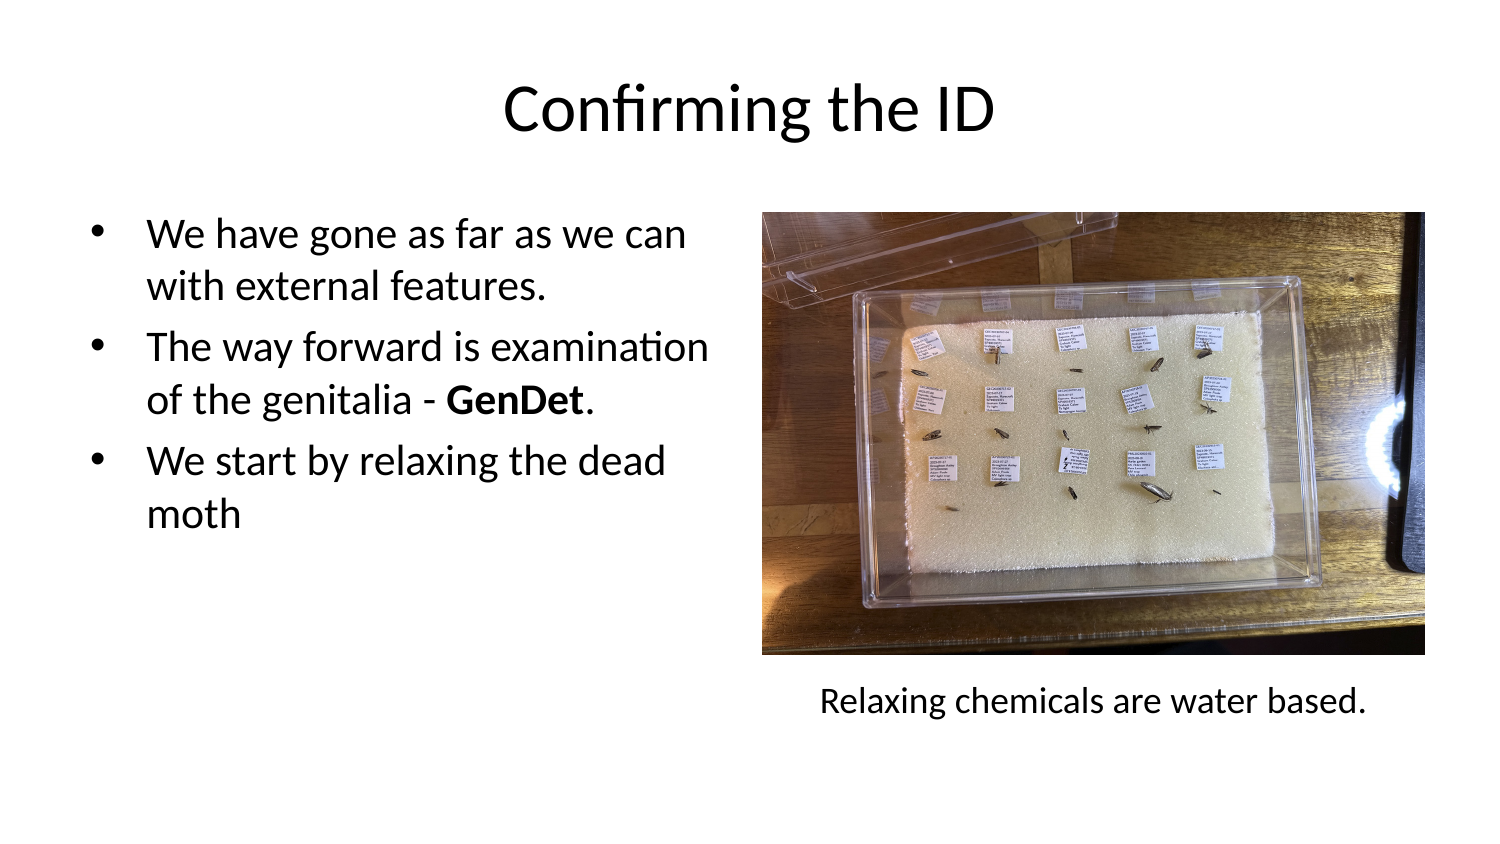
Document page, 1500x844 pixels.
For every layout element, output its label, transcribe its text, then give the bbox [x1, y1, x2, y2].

picture [762, 212, 1426, 655]
title Confirming the ID [75, 33, 1425, 175]
text_box Relaxing chemicals are water based. [762, 668, 1425, 753]
list We have gone as far as we can with external features. The way forward is examination of the genitalia - GenDet. We start by relaxing the dead moth [75, 196, 738, 754]
